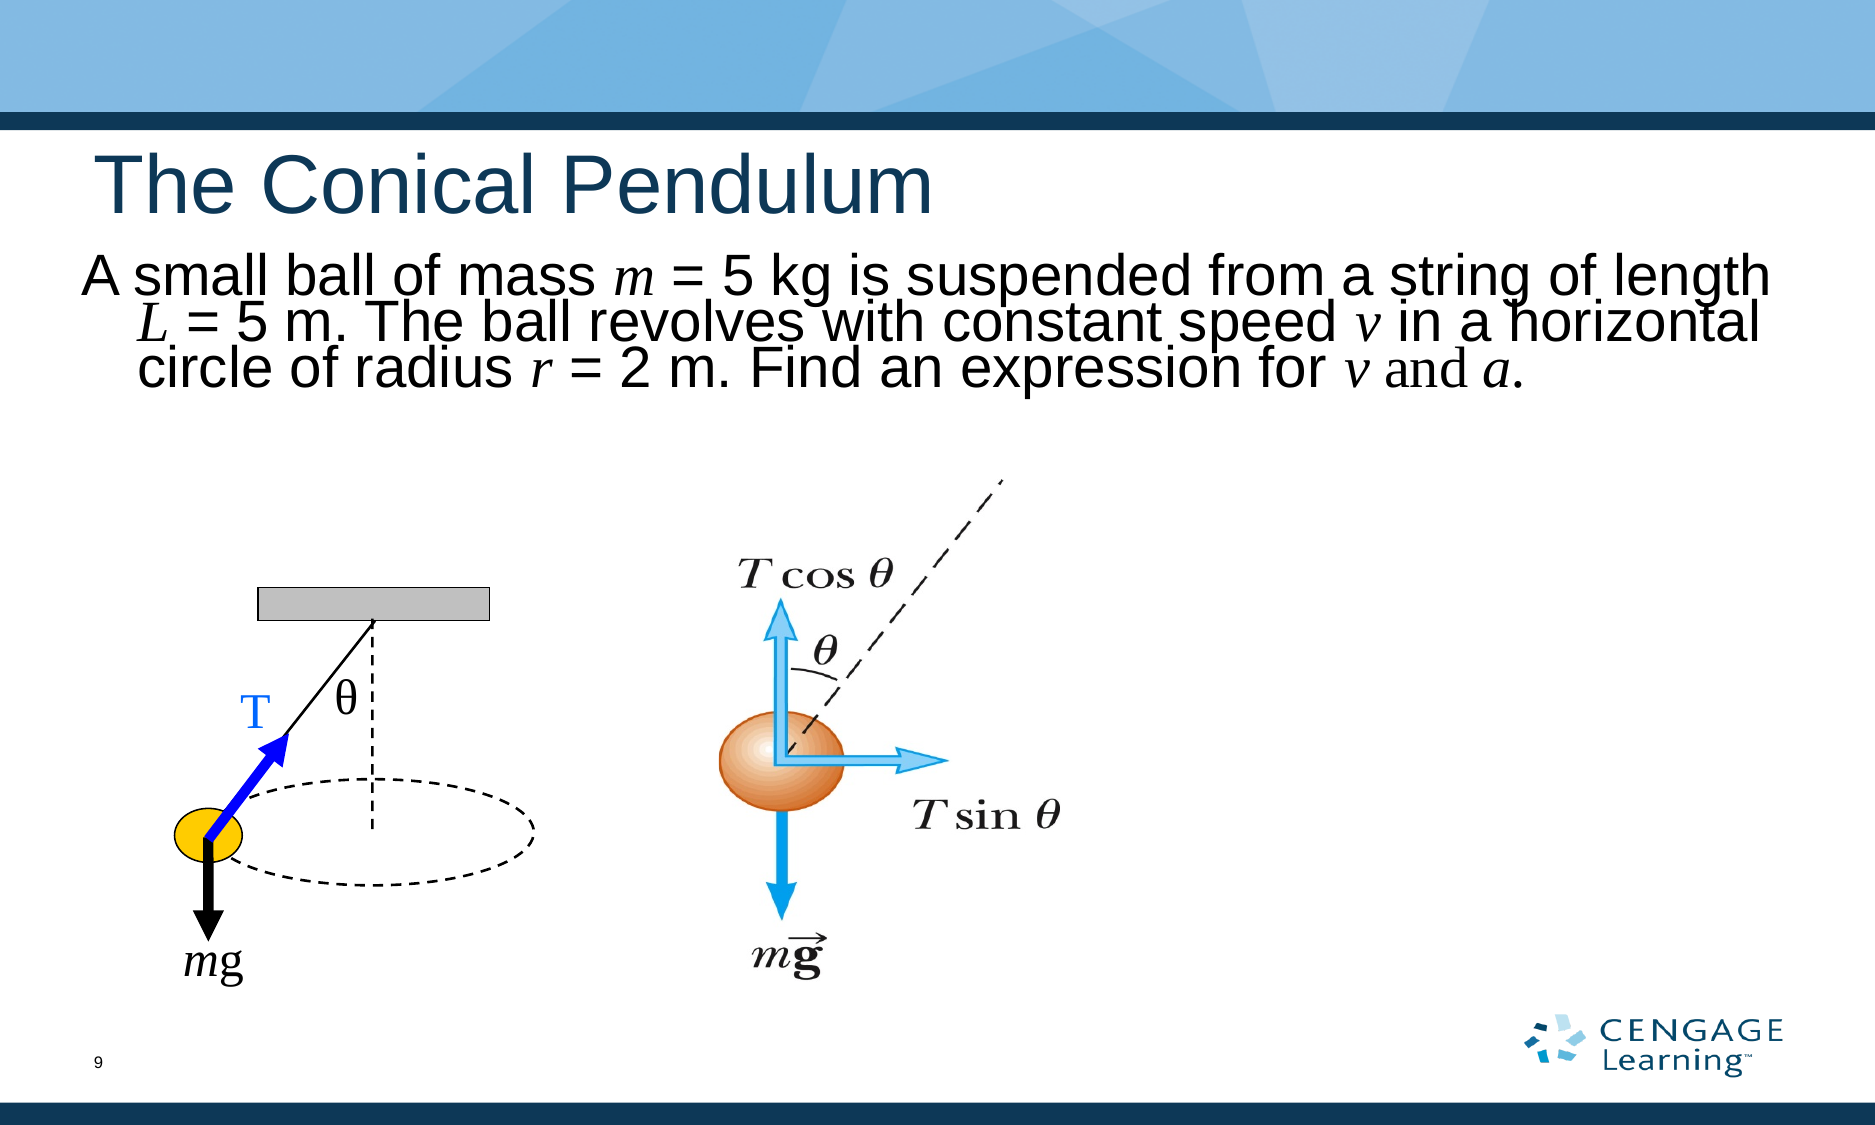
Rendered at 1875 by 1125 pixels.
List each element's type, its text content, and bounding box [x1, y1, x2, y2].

title The Conical Pendulum [93, 127, 1616, 233]
list A small ball of mass m = 5 kg is suspended from a string of length L = 5 m. The ball revolves with constant speed v in a horizontal circle of radius r = 2 m. Find an expression for v and a. [81, 261, 1805, 971]
picture [1494, 990, 1812, 1101]
picture [718, 479, 1061, 995]
text_box mg [168, 919, 259, 994]
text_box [174, 587, 535, 886]
picture [0, 0, 1875, 112]
slide_number 9 [93, 1051, 141, 1090]
